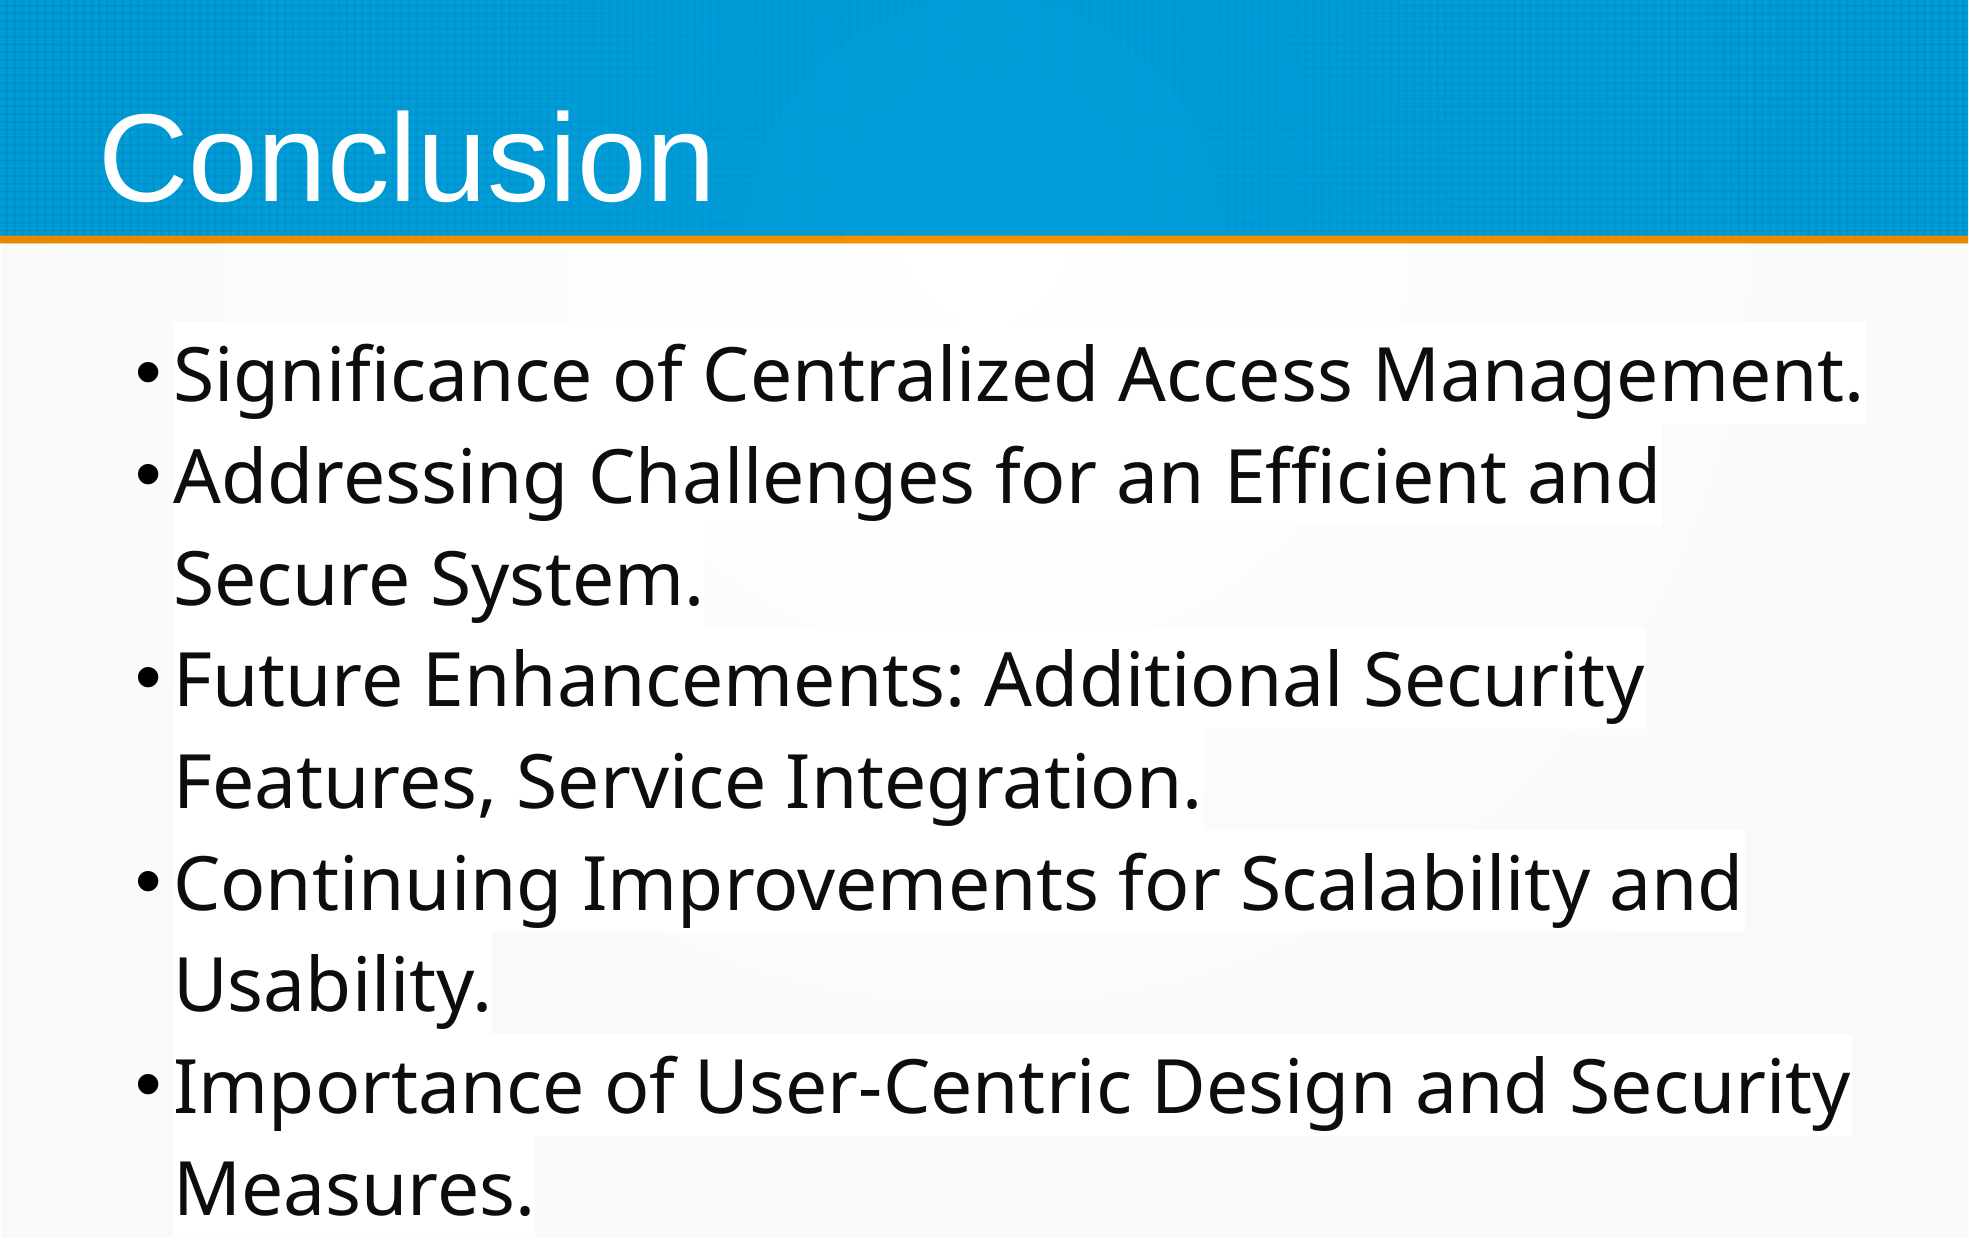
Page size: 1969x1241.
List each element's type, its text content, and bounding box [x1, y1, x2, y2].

title Conclusion [98, 19, 1870, 227]
picture [0, 236, 1969, 1241]
list Significance of Centralized Access Management. Addressing Challenges for an Efficient and Secure System. Future Enhancements: Additional Security Features, Service Integration. Continuing Improvements for Scalability and Usability. Importance of User-Centric Design and Security Measures. [98, 315, 1887, 1197]
